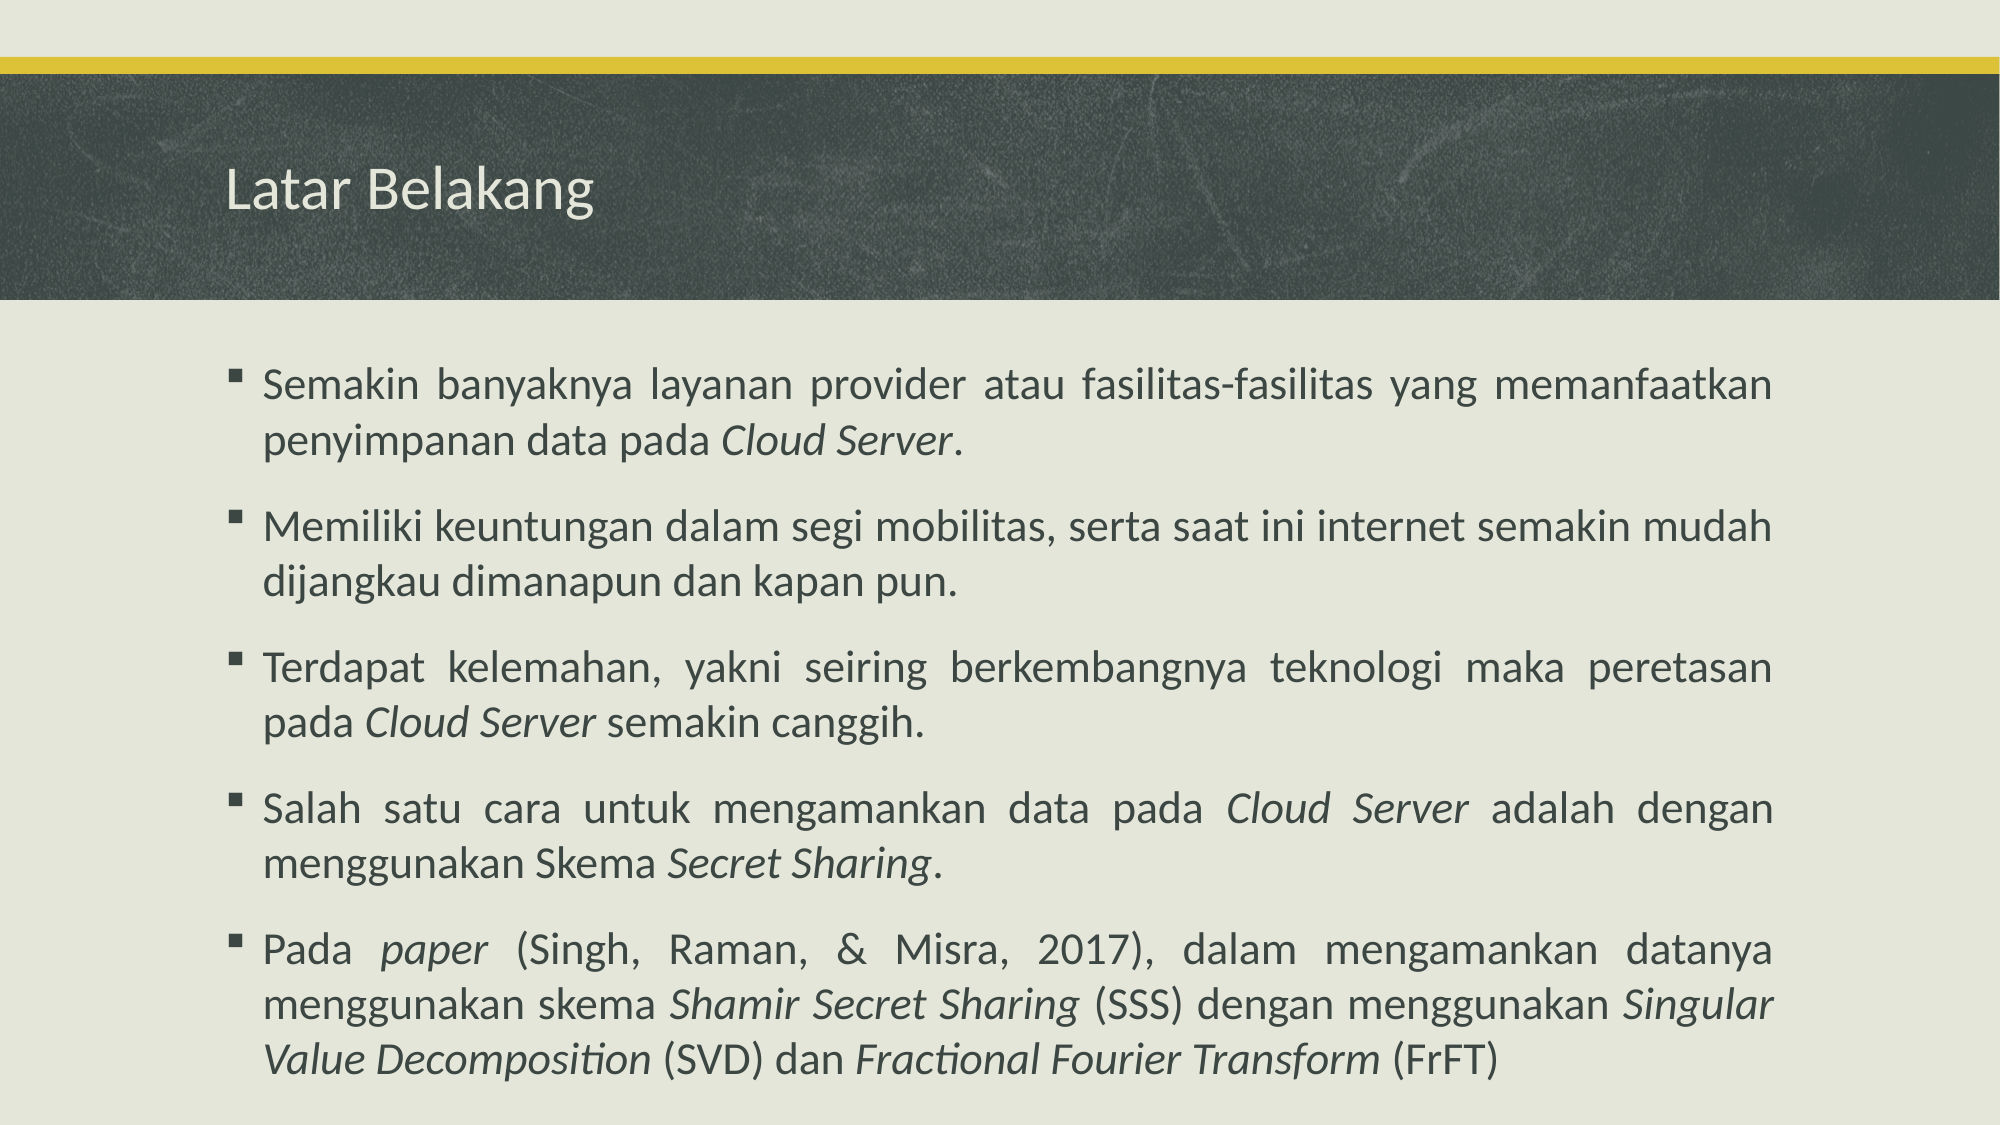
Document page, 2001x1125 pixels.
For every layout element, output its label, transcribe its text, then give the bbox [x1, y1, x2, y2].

picture [0, 74, 2000, 300]
title Latar Belakang [210, 76, 1790, 300]
list Semakin banyaknya layanan provider atau fasilitas-fasilitas yang memanfaatkan penyimpanan data pada Cloud Server. Memiliki keuntungan dalam segi mobilitas, serta saat ini internet semakin mudah dijangkau dimanapun dan kapan pun. Terdapat kelemahan, yakni seiring berkembangnya teknologi maka peretasan pada Cloud Server semakin canggih. Salah satu cara untuk mengamankan data pada Cloud Server adalah dengan menggunakan Skema Secret Sharing. Pada paper (Singh, Raman, & Misra, 2017), dalam mengamankan datanya menggunakan skema Shamir Secret Sharing (SSS) dengan menggunakan Singular Value Decomposition (SVD) dan Fractional Fourier Transform (FrFT) [210, 346, 1790, 1001]
